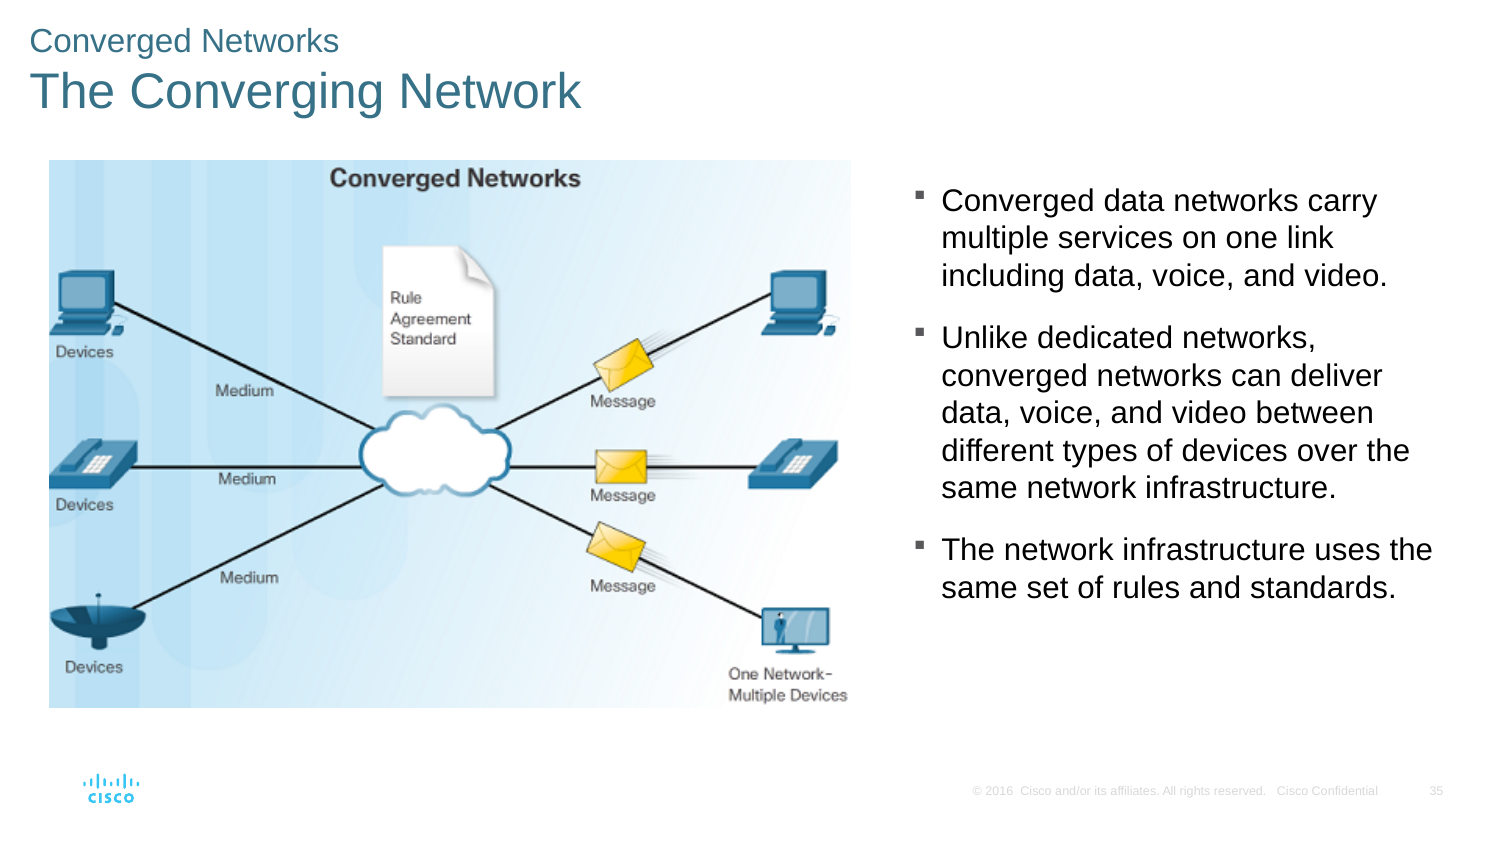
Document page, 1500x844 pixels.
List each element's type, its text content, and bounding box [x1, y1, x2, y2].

title Converged Networks The Converging Network [14, 6, 1500, 131]
list Converged data networks carry multiple services on one link including data, voice, and video. Unlike dedicated networks, converged networks can deliver data, voice, and video between different types of devices over the same network infrastructure. The network infrastructure uses the same set of rules and standards. [898, 110, 1489, 737]
picture [48, 160, 851, 708]
